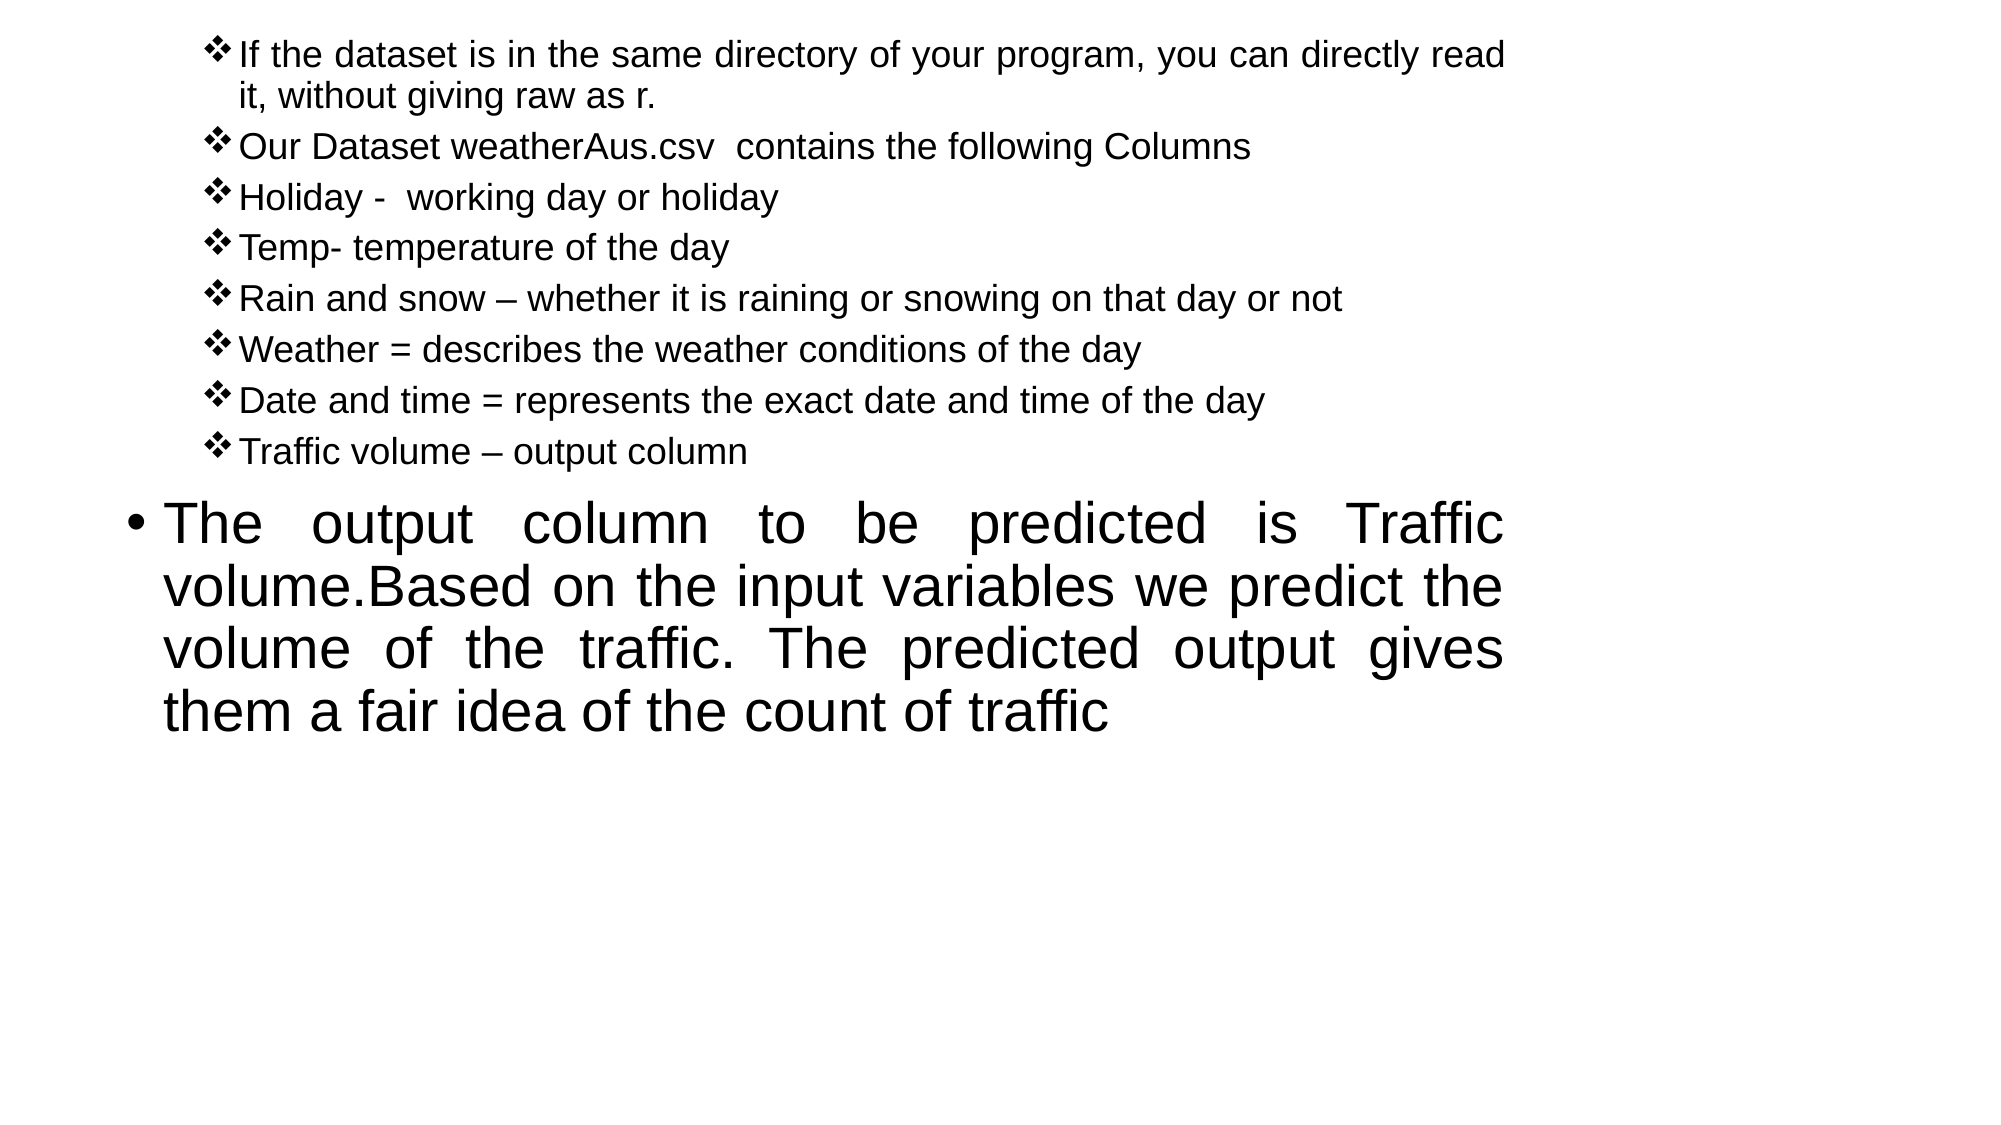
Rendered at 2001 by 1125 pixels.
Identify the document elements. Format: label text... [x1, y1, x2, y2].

list If the dataset is in the same directory of your program, you can directly read it, without giving raw as r. Our Dataset weatherAus.csv contains the following Columns Holiday - working day or holiday Temp- temperature of the day Rain and snow – whether it is raining or snowing on that day or not Weather = describes the weather conditions of the day Date and time = represents the exact date and time of the day Traffic volume – output column The output column to be predicted is Traffic volume.Based on the input variables we predict the volume of the traffic. The predicted output gives them a fair idea of the count of traffic [111, 27, 1522, 1067]
